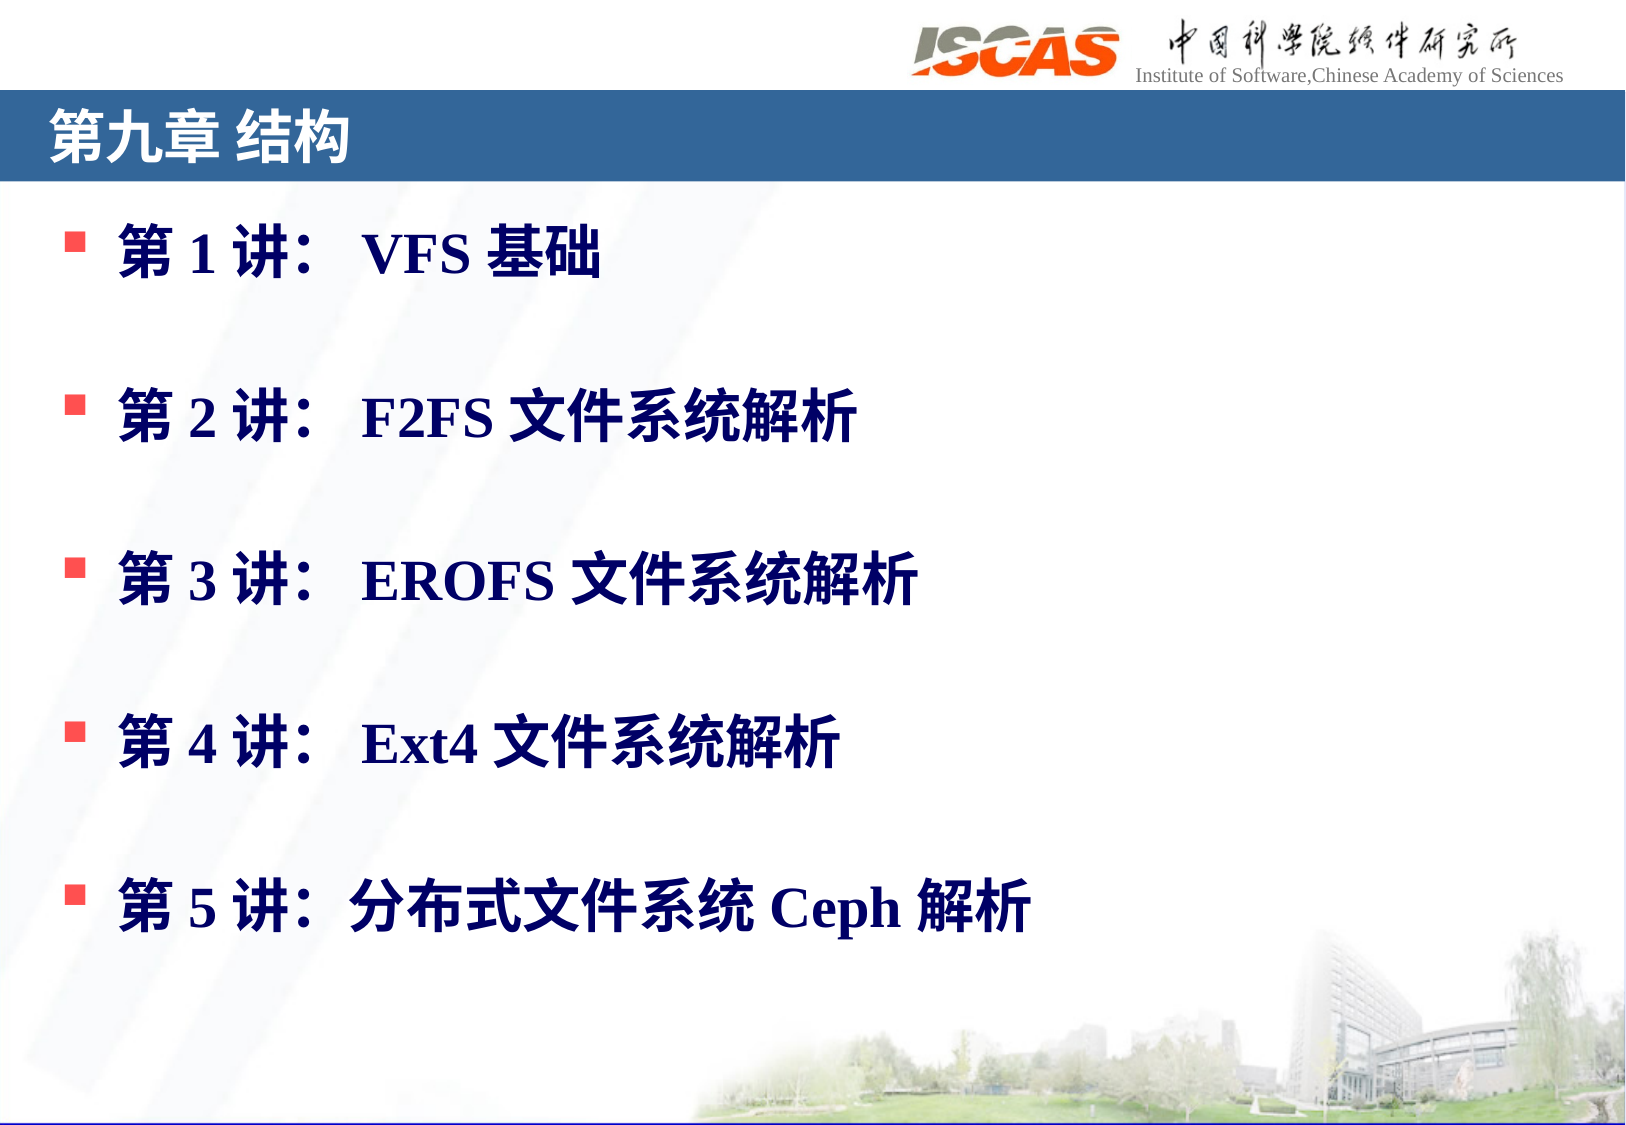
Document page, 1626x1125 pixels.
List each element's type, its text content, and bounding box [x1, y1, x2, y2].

title 第九章 结构 [0, 89, 1625, 182]
list 第1讲：VFS基础 第2讲：F2FS文件系统解析 第3讲：EROFS文件系统解析 第4讲：Ext4文件系统解析 第5讲：分布式文件系统Ceph解析 [44, 207, 1274, 1125]
picture [0, 92, 1626, 1125]
picture [907, 18, 1132, 87]
picture [1166, 15, 1519, 71]
